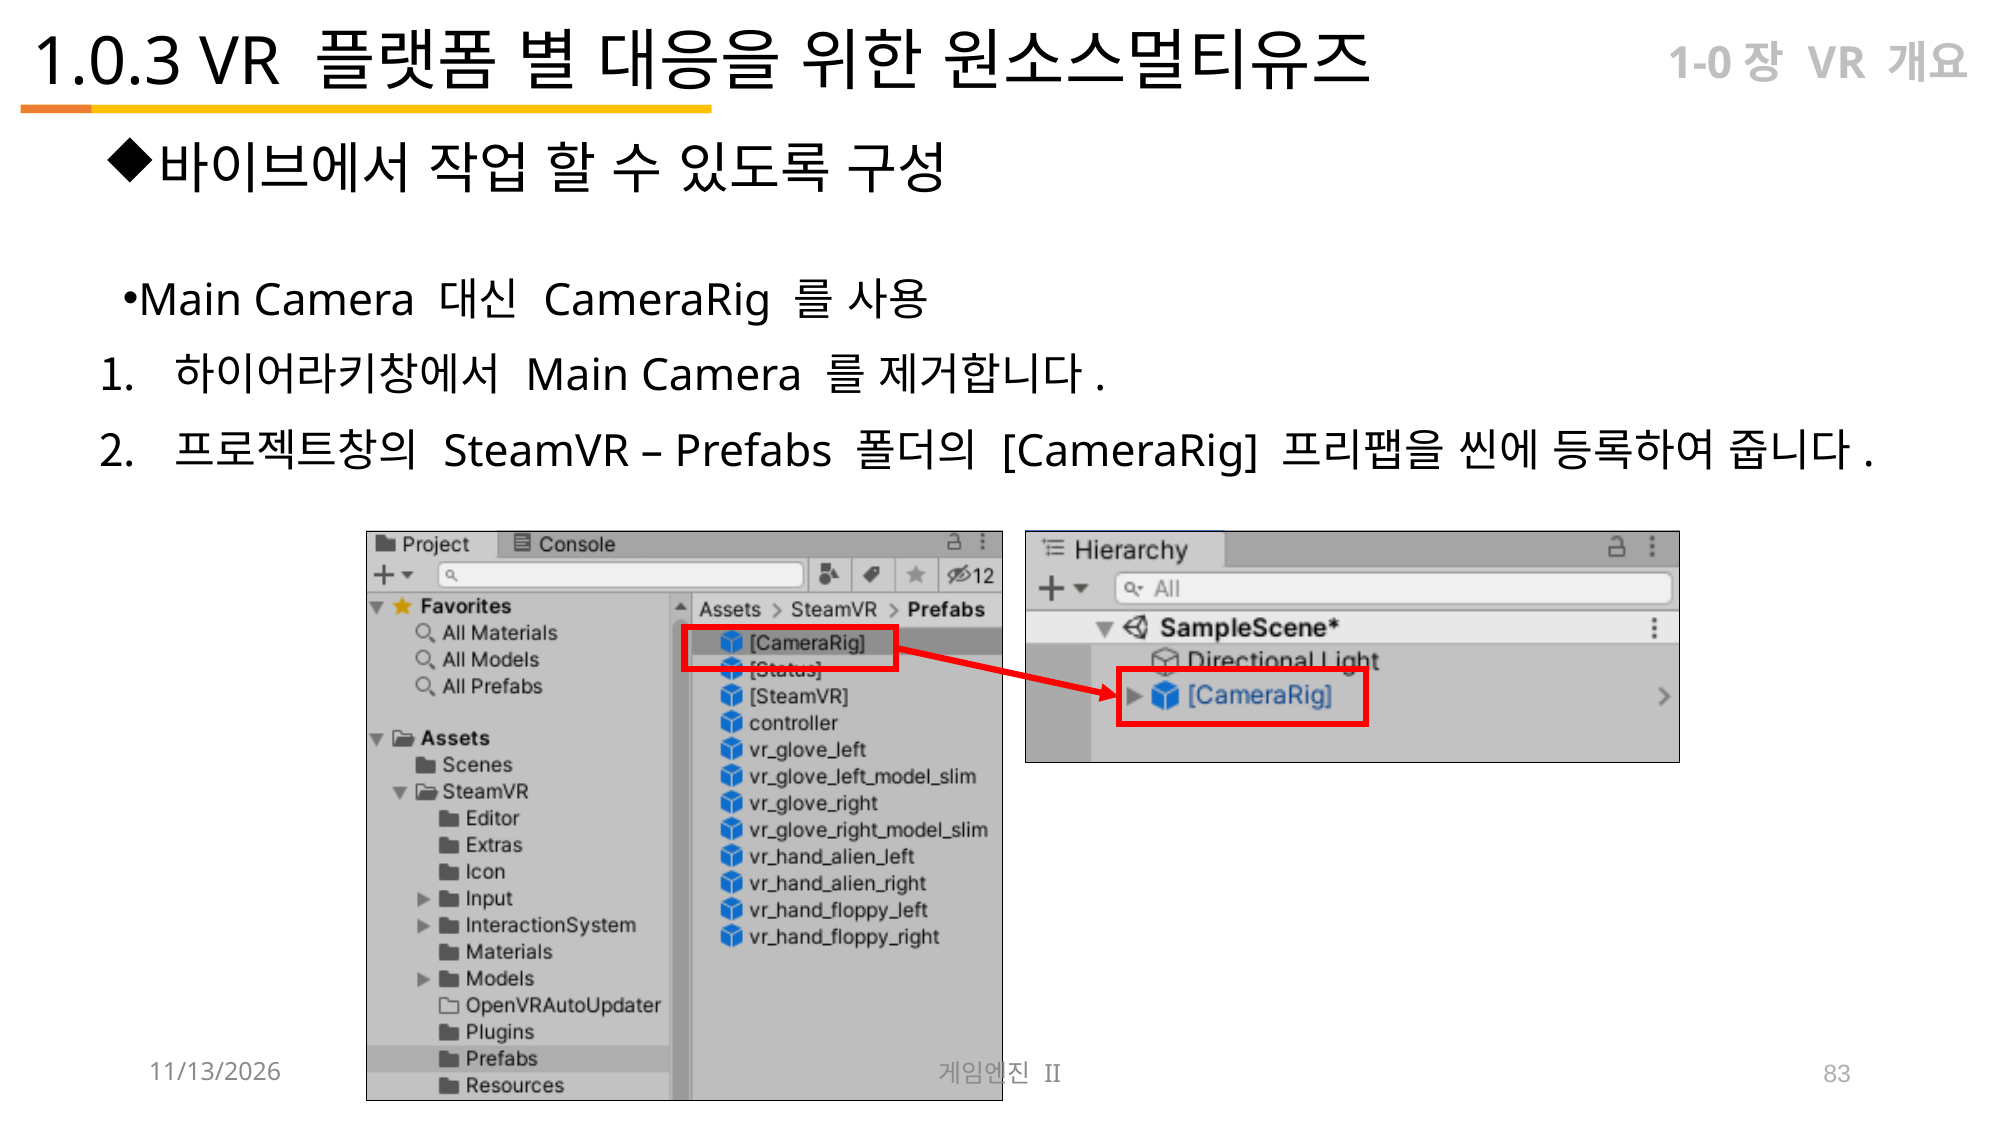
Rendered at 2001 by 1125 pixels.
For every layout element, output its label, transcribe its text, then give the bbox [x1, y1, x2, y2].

list Main Camera 대신 CameraRig 를 사용 하이어라키창에서 Main Camera 를 제거합니다. 프로젝트창의 SteamVR – Prefabs 폴더의 [CameraRig] 프리팹을 씬에 등록하여 줍니다. [44, 263, 1910, 490]
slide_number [137, 1042, 588, 1103]
list 1-0장 VR 개요 [1445, 24, 1985, 105]
title 1.0.3 VR 플랫폼 별 대응을 위한 원소스멀티유즈 [20, 0, 1543, 105]
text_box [366, 530, 1680, 1101]
list 바이브에서 작업 할 수 있도록 구성 [91, 135, 1246, 249]
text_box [20, 104, 712, 114]
slide_number 83 [1412, 1042, 1863, 1103]
